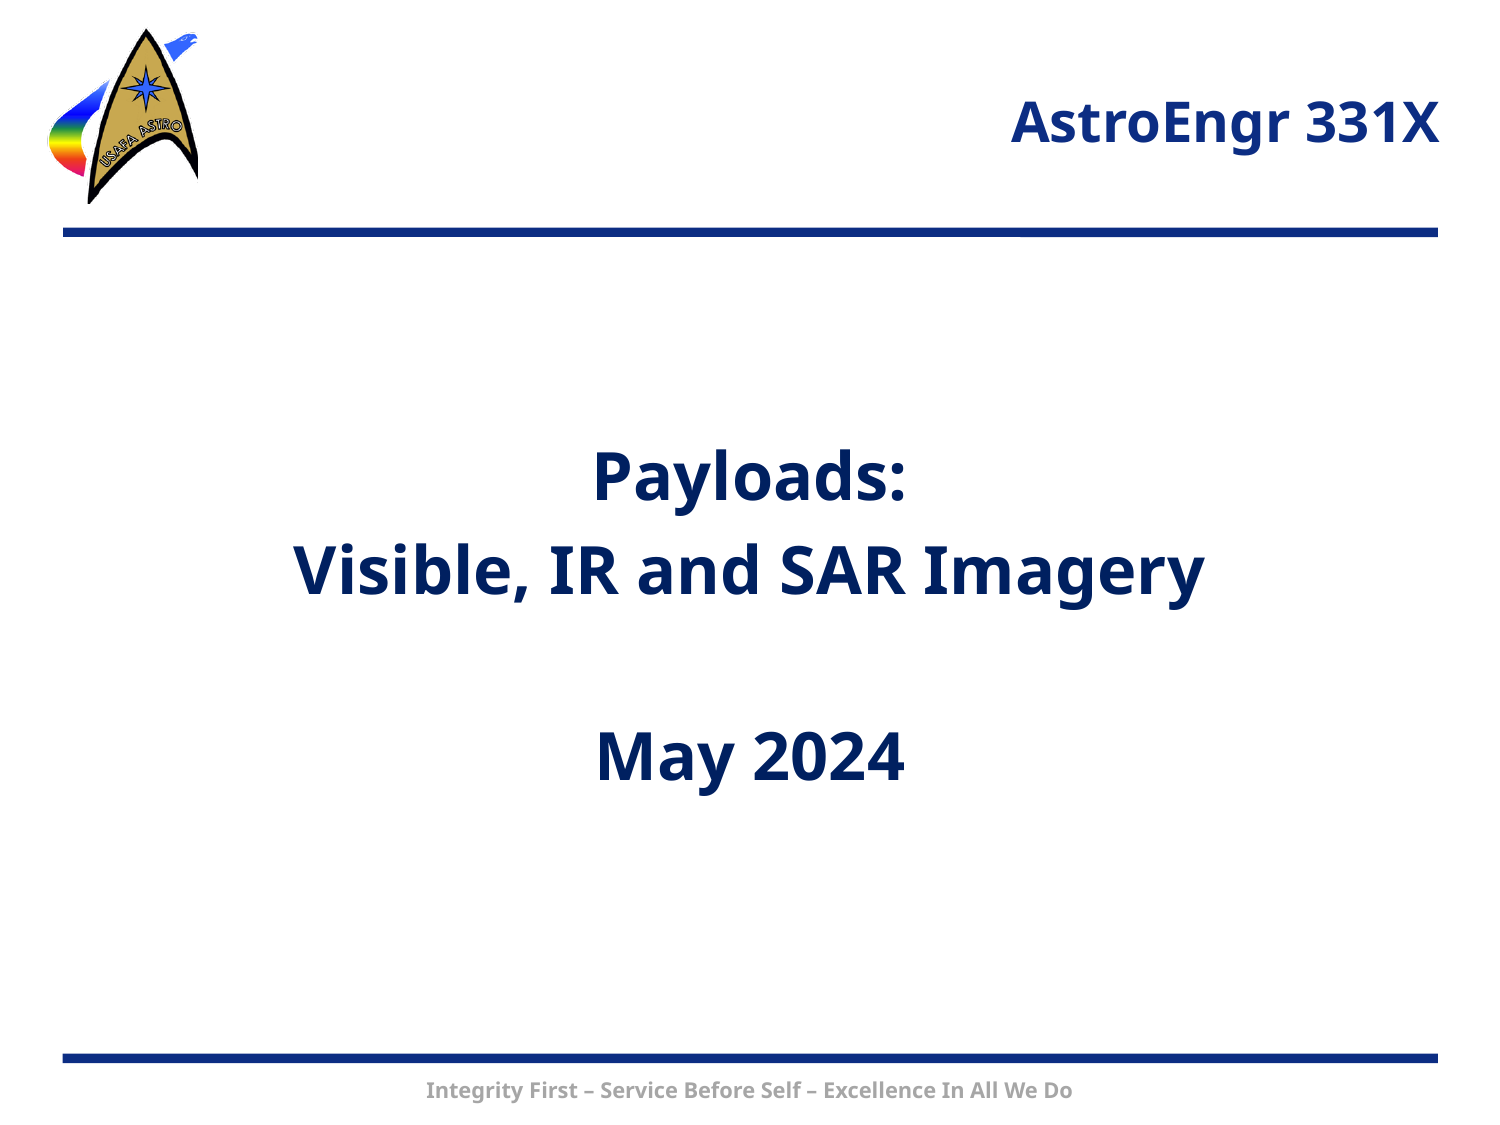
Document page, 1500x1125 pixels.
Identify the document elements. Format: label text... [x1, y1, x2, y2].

subtitle Payloads: Visible, IR and SAR Imagery May 2024 [59, 239, 1441, 1051]
picture [37, 7, 224, 218]
title AstroEngr 331X [299, 29, 1456, 211]
